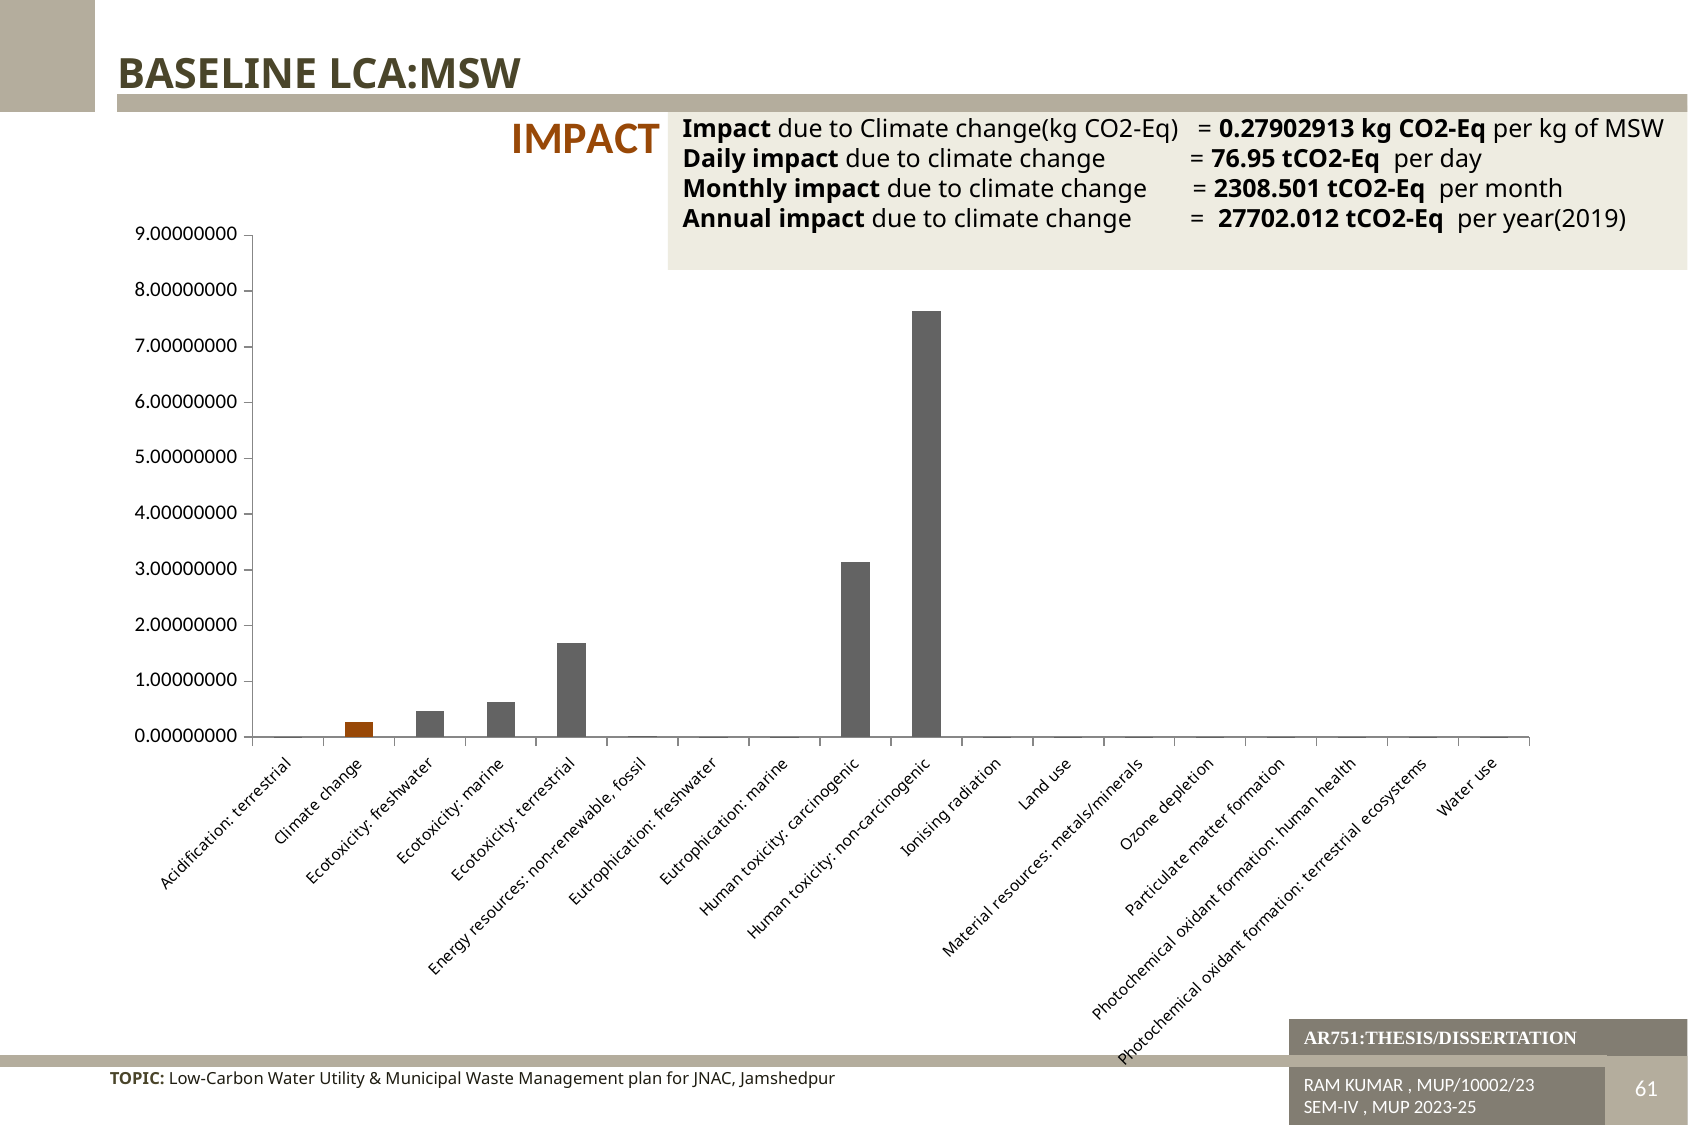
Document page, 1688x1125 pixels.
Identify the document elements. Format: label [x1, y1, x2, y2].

chart [105, 105, 1559, 1091]
text_box [0, 1014, 1688, 1125]
text_box [116, 46, 1688, 270]
text_box [0, 0, 96, 113]
